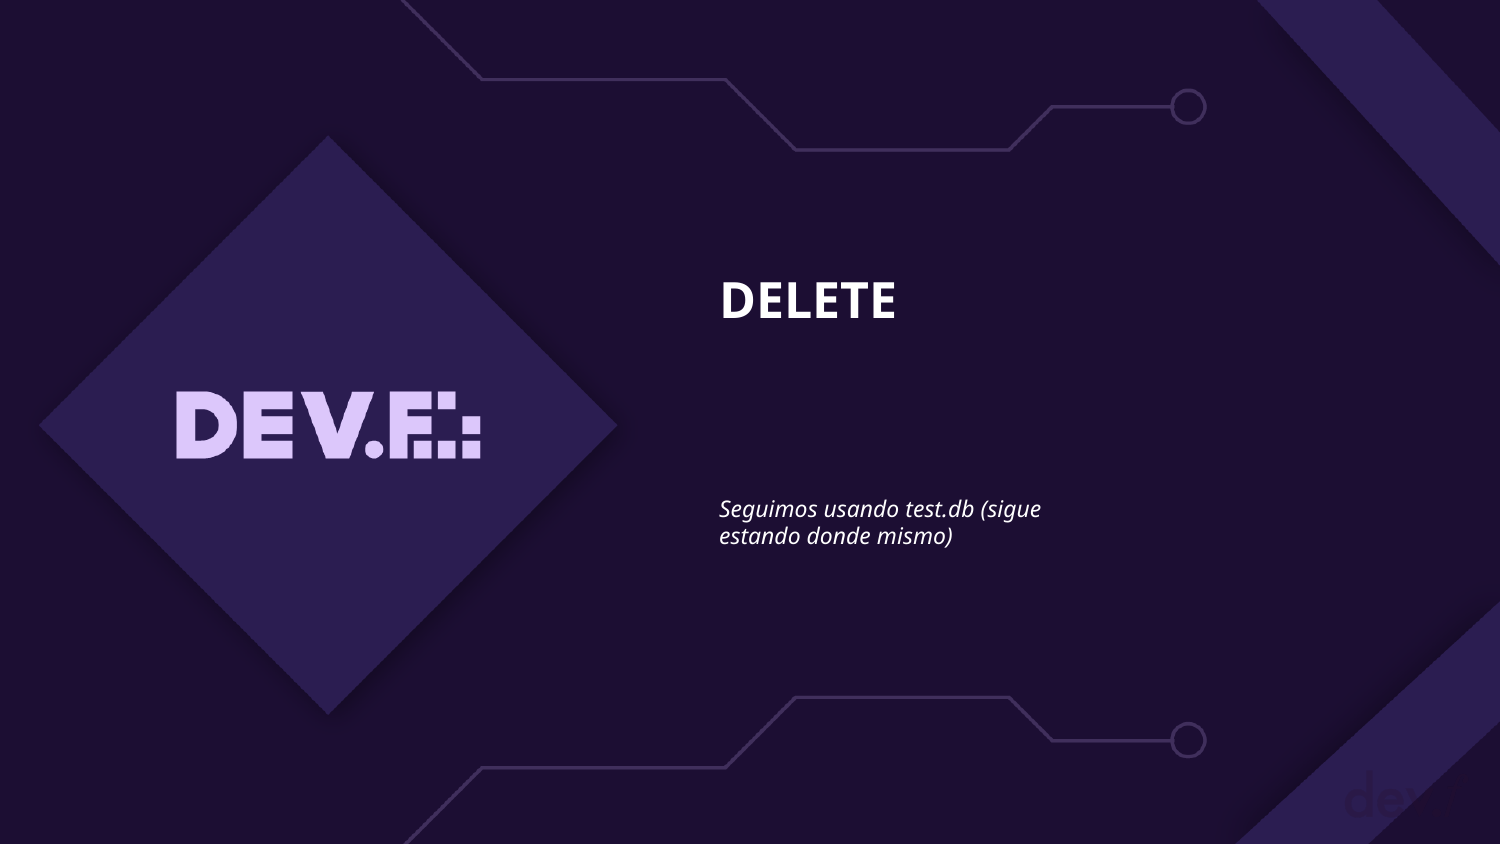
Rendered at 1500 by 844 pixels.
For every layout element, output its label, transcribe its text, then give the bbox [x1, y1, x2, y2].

picture [0, 0, 1500, 844]
subtitle Seguimos usando test.db (sigue estando donde mismo) [704, 479, 1142, 592]
title DELETE [704, 253, 1274, 348]
